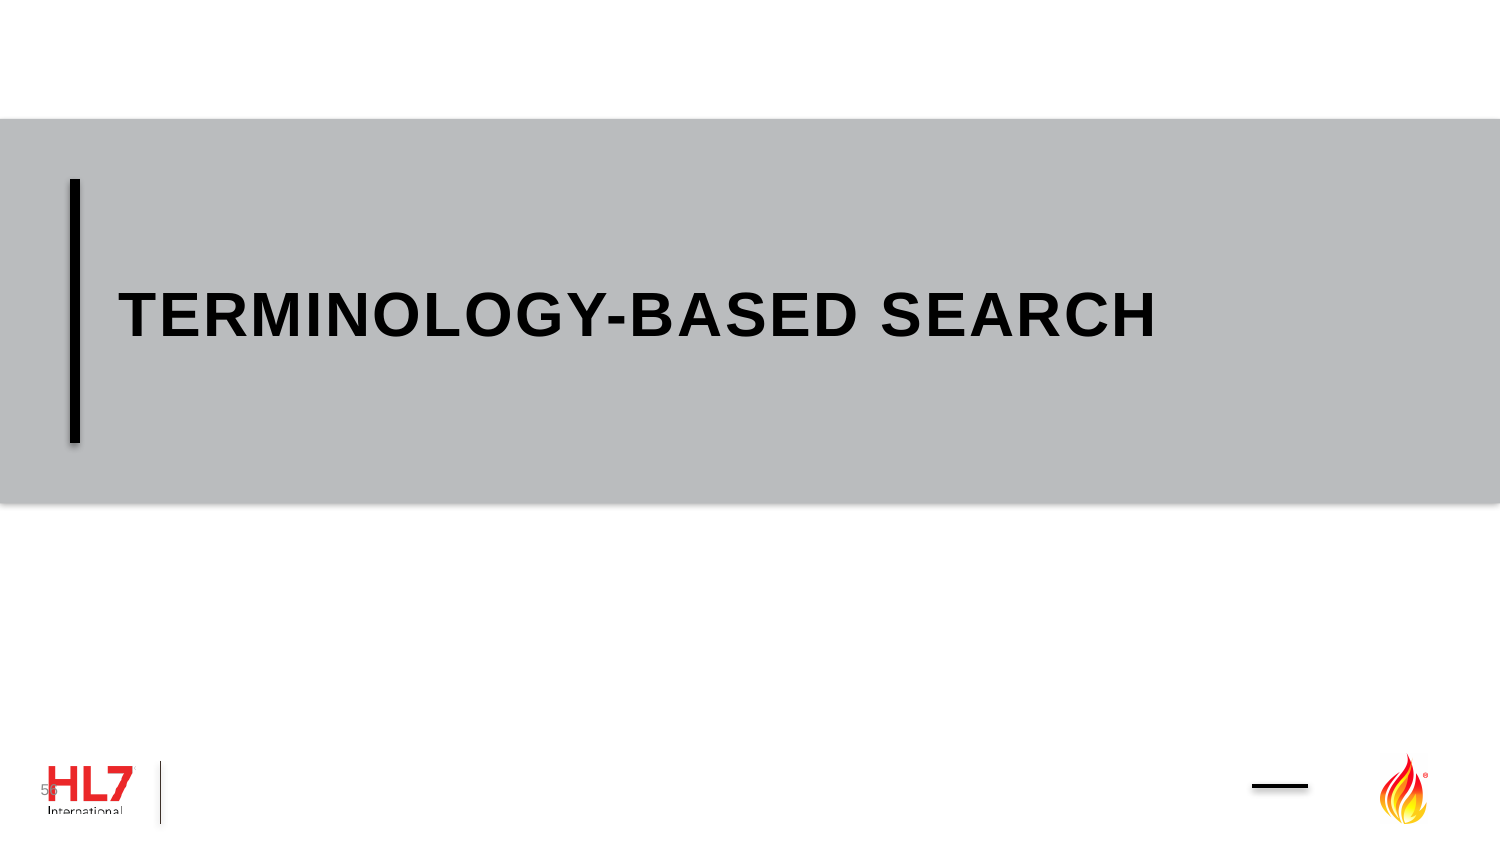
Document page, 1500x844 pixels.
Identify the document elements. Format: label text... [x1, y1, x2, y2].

title Terminology-based Search [118, 144, 1441, 478]
text_box 56 [29, 775, 148, 803]
picture [1380, 753, 1428, 824]
